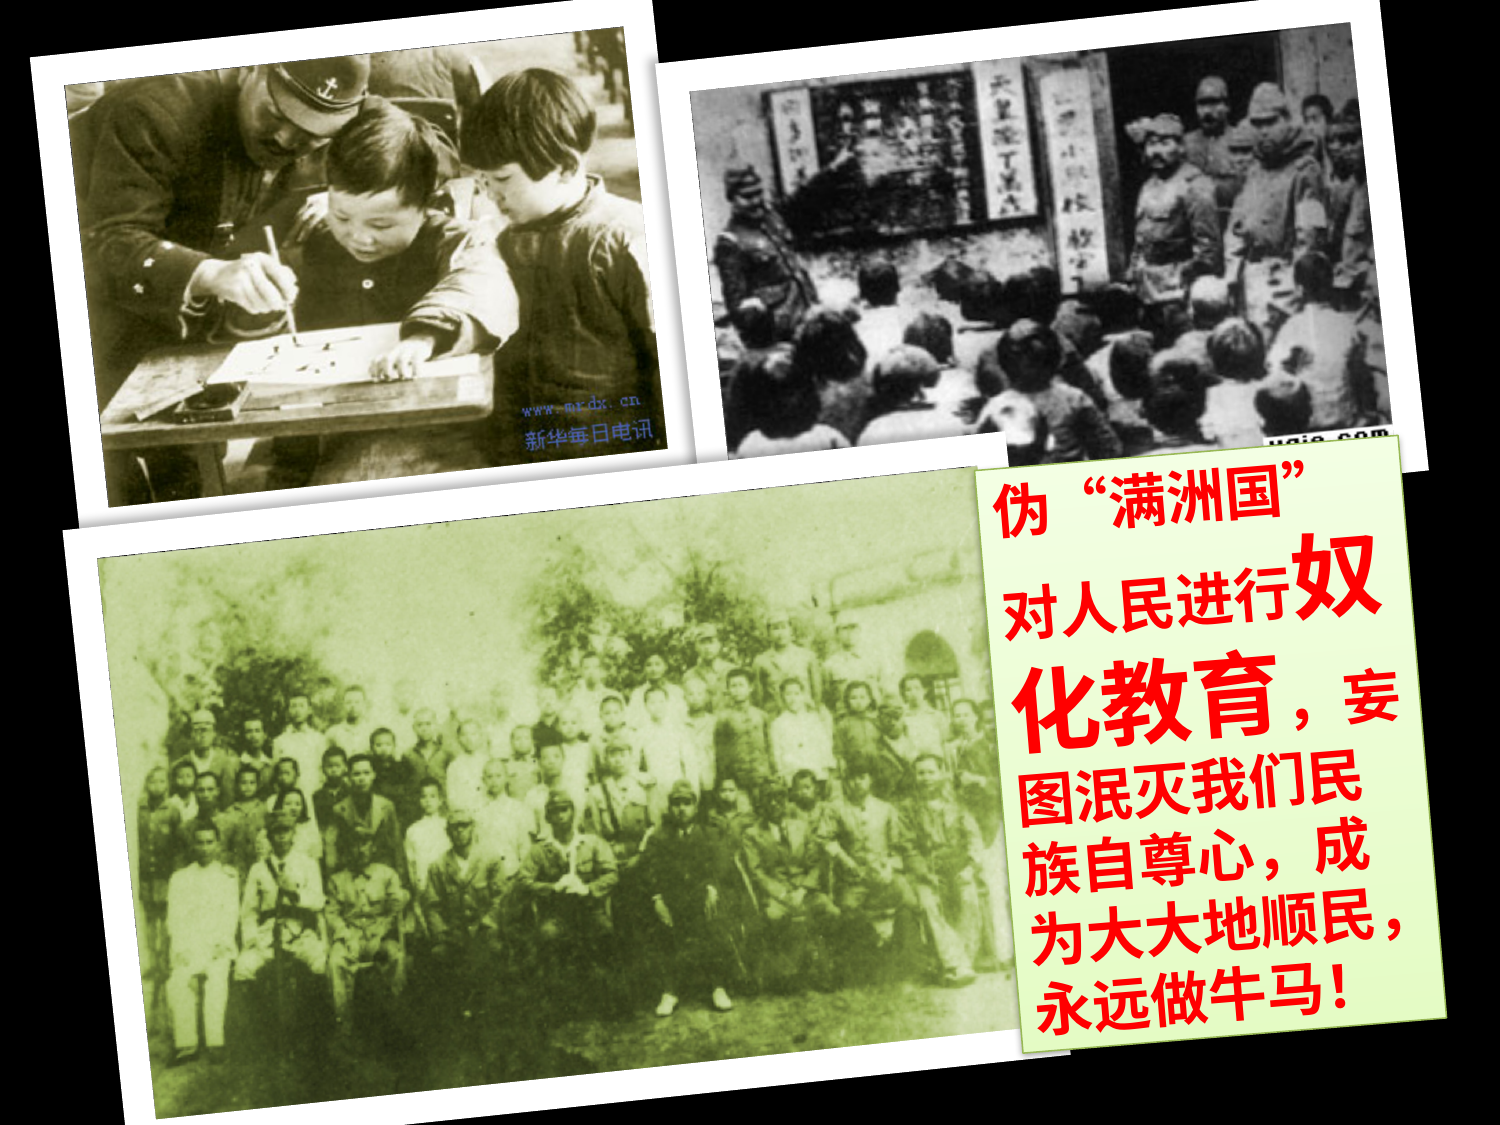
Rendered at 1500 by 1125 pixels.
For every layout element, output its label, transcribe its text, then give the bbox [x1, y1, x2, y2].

picture [98, 23, 1393, 1119]
text_box 伪“满洲国”对人民进行奴化教育，妄图泯灭我们民族自尊心，成为大大地顺民，永远做牛马！ [975, 434, 1448, 1054]
picture [66, 28, 667, 507]
